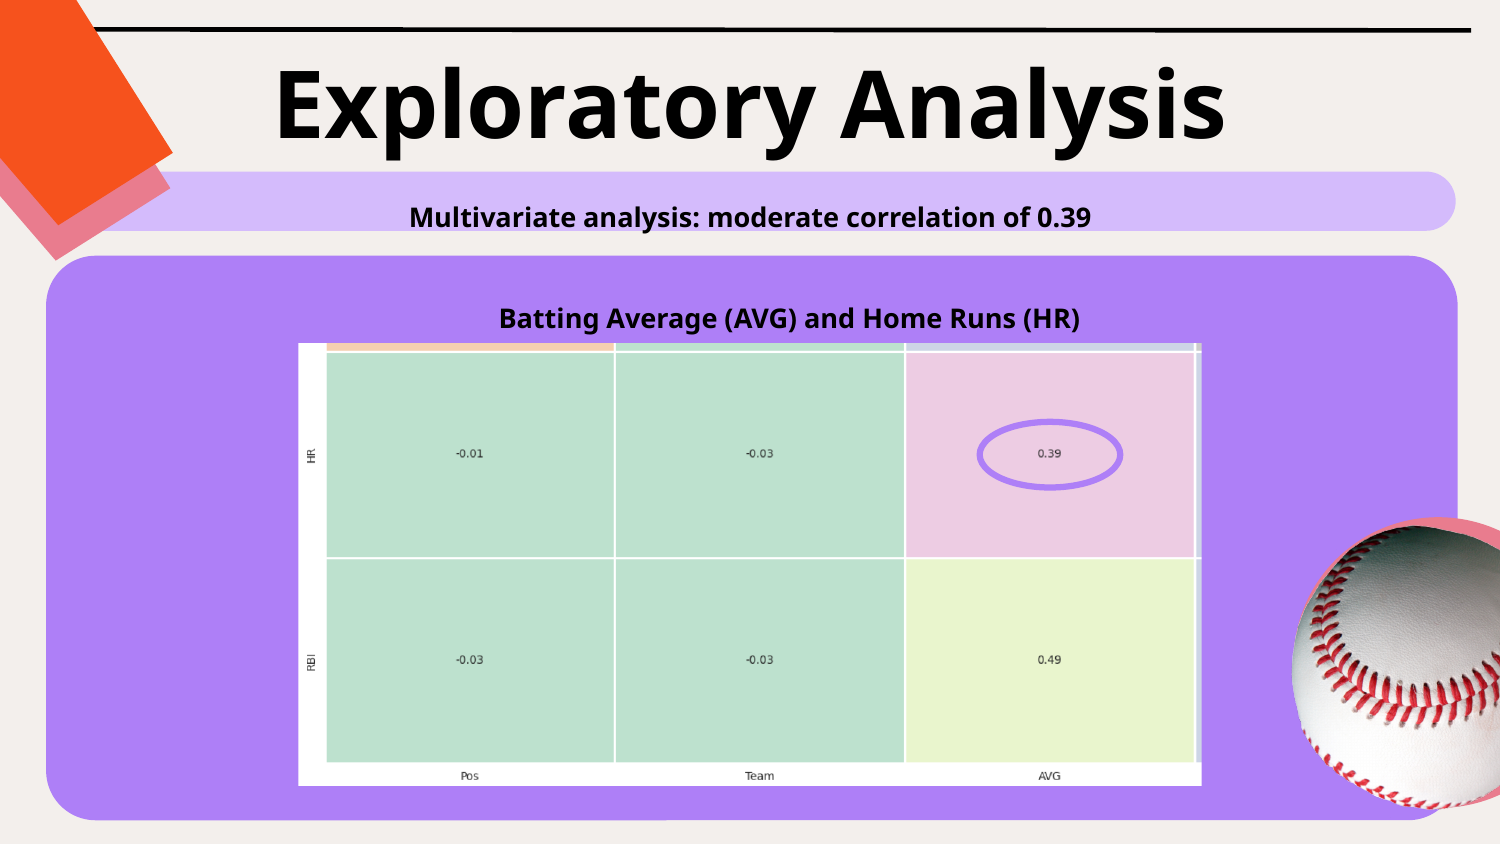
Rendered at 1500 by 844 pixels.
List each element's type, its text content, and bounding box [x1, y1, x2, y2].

title Exploratory Analysis [96, 29, 1463, 163]
picture [298, 342, 1202, 787]
text_box [0, 0, 173, 226]
text_box [0, 159, 171, 261]
picture [1214, 451, 1500, 844]
text_box Batting Average (AVG) and Home Runs (HR) [46, 255, 1458, 821]
text_box Multivariate analysis: moderate correlation of 0.39 [105, 171, 1456, 231]
